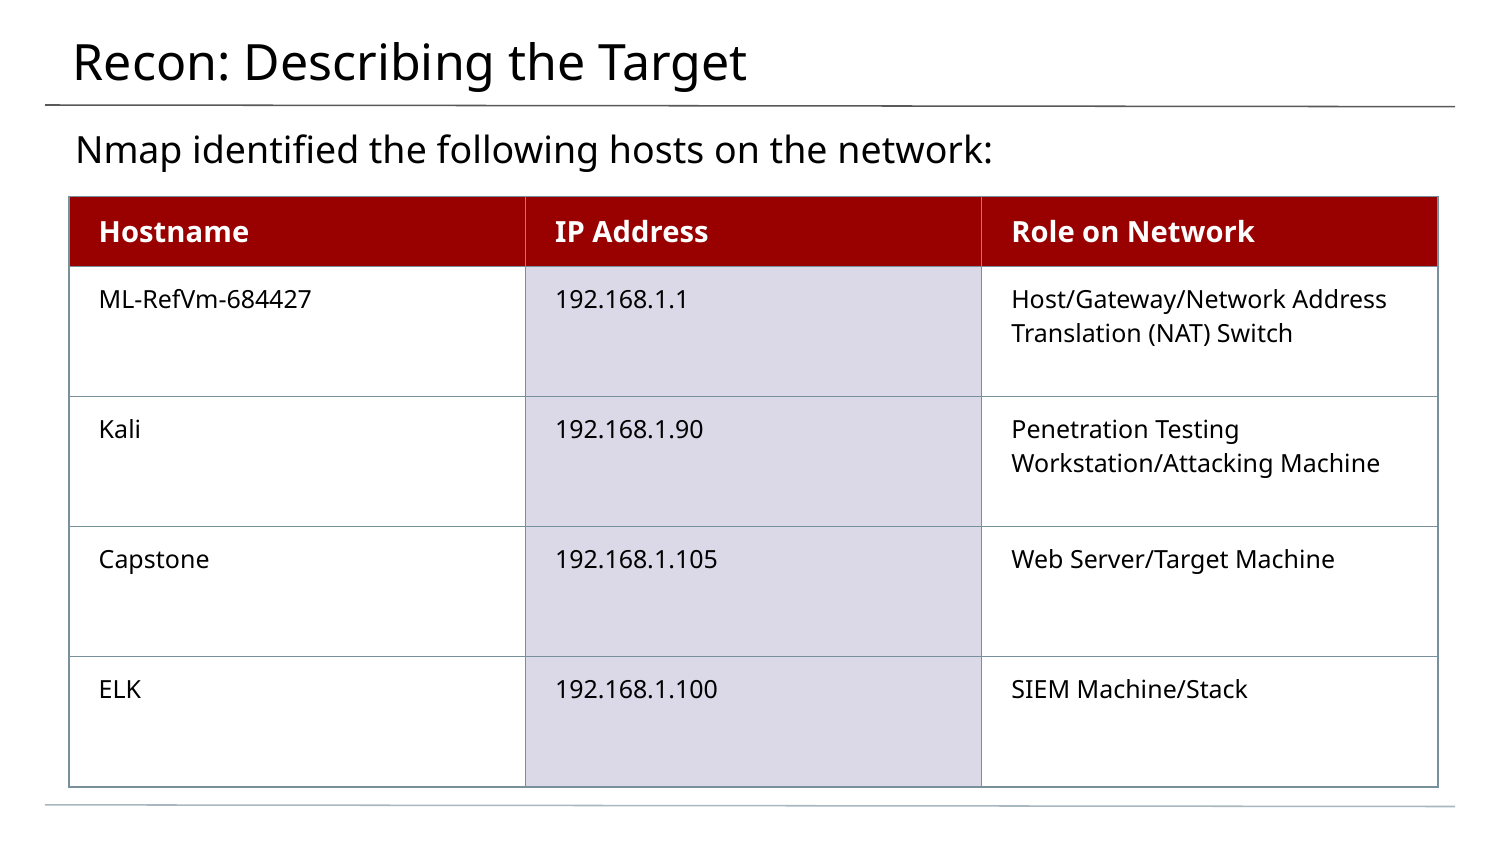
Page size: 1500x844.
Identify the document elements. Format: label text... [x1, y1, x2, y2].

subtitle Nmap identified the following hosts on the network: [0, 110, 1500, 171]
table_cell 192.168.1.1 [526, 267, 981, 396]
table_header Hostname [70, 197, 525, 266]
table_cell Penetration Testing Workstation/Attacking Machine [982, 397, 1437, 526]
table_cell Capstone [70, 527, 525, 656]
table_cell SIEM Machine/Stack [982, 657, 1437, 786]
table_cell ML-RefVm-684427 [70, 267, 525, 396]
table_header IP Address [526, 197, 981, 266]
table_cell ELK [70, 657, 525, 786]
title Recon: Describing the Target [0, 0, 1500, 88]
table_header Role on Network [982, 197, 1437, 266]
table_cell 192.168.1.90 [526, 397, 981, 526]
table_cell Kali [70, 397, 525, 526]
table_cell 192.168.1.105 [526, 527, 981, 656]
table_cell Host/Gateway/Network Address Translation (NAT) Switch [982, 267, 1437, 396]
table_cell Web Server/Target Machine [982, 527, 1437, 656]
table_cell 192.168.1.100 [526, 657, 981, 786]
